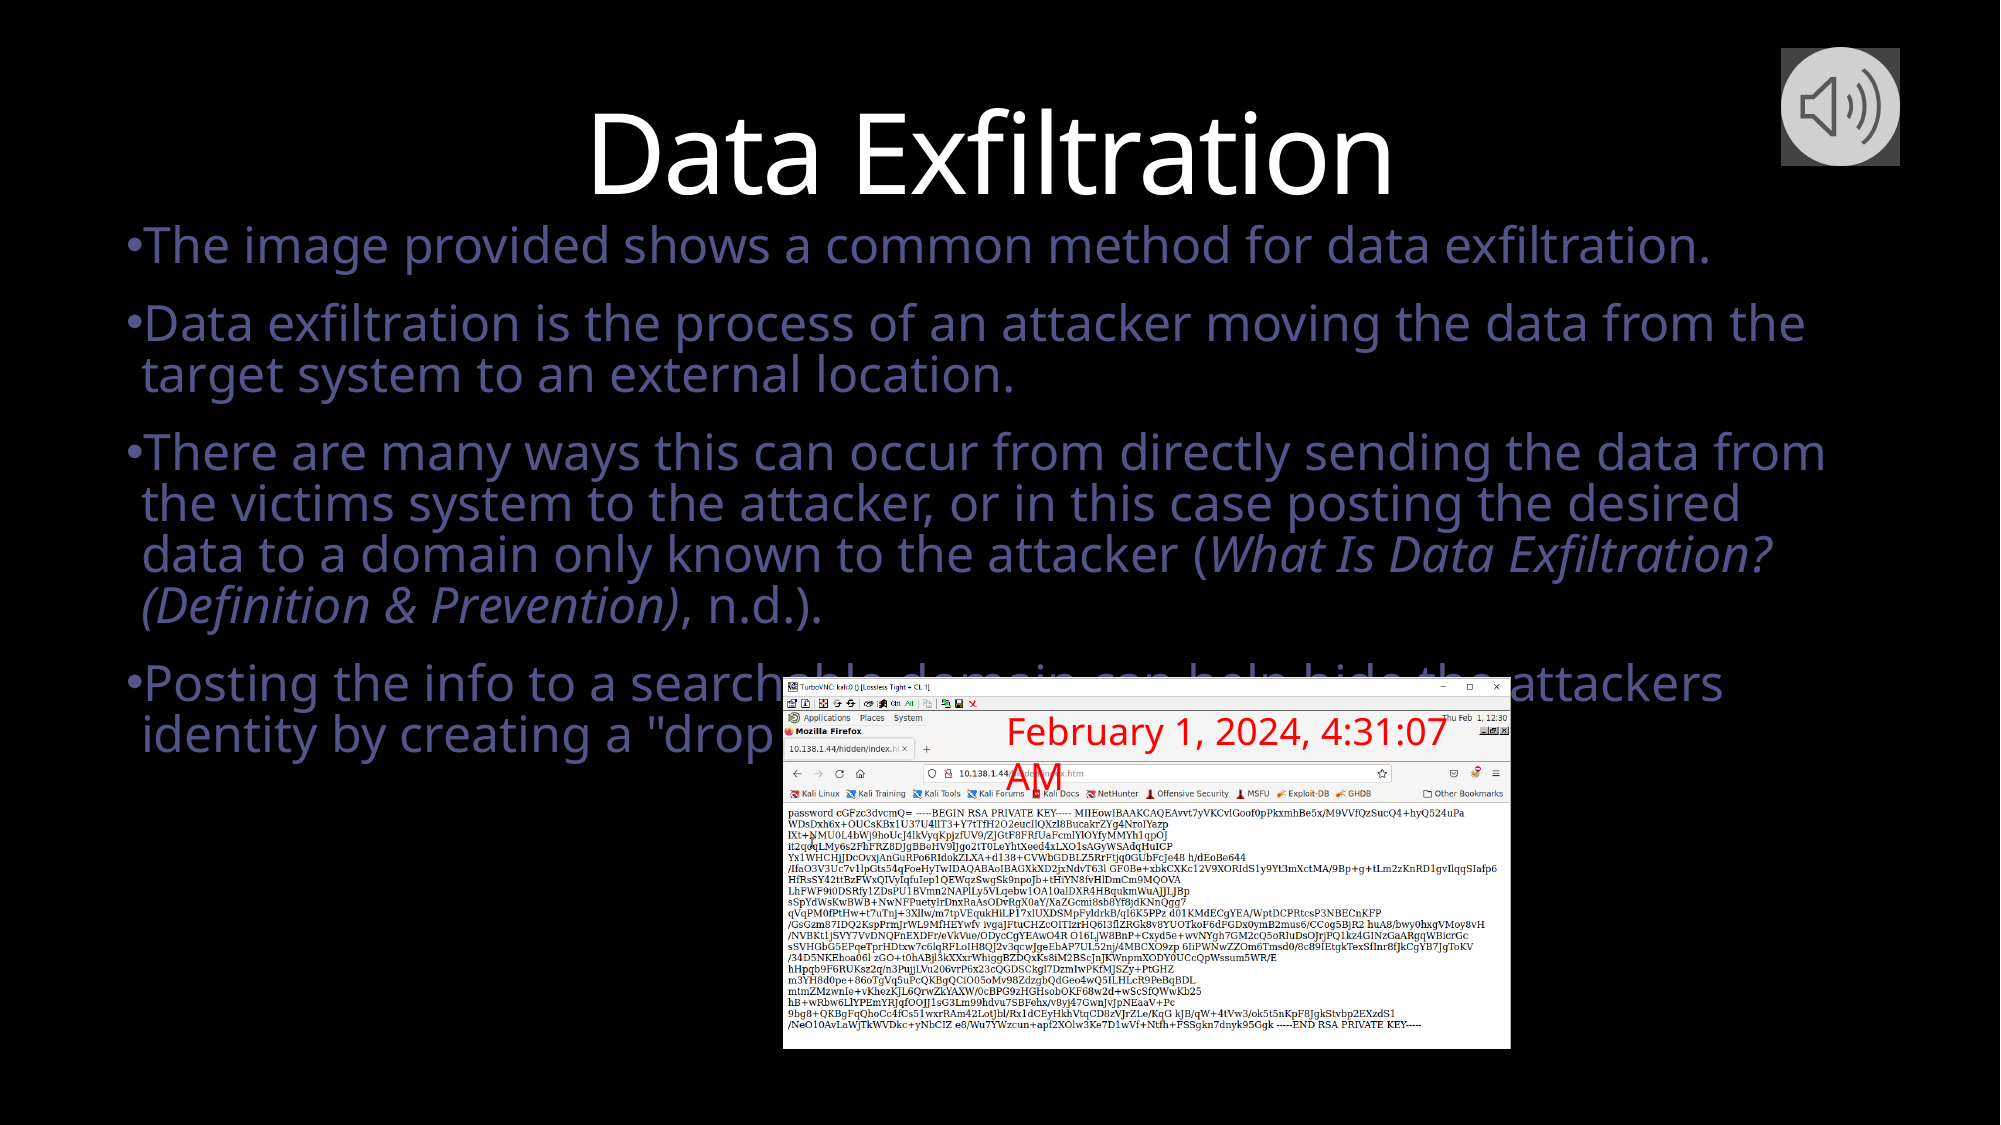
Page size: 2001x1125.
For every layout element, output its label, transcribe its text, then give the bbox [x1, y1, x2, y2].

picture [782, 676, 1511, 1049]
list The image provided shows a common method for data exfiltration. Data exfiltration is the process of an attacker moving the data from the target system to an external location. There are many ways this can occur from directly sending the data from the victims system to the attacker, or in this case posting the desired data to a domain only known to the attacker (What Is Data Exfiltration? (Definition & Prevention), n.d.). Posting the info to a searchable domain can help hide the attackers identity by creating a "drop zone" of sorts. [111, 215, 1876, 1063]
title Data Exfiltration [107, 81, 1875, 239]
picture [1780, 46, 1901, 168]
